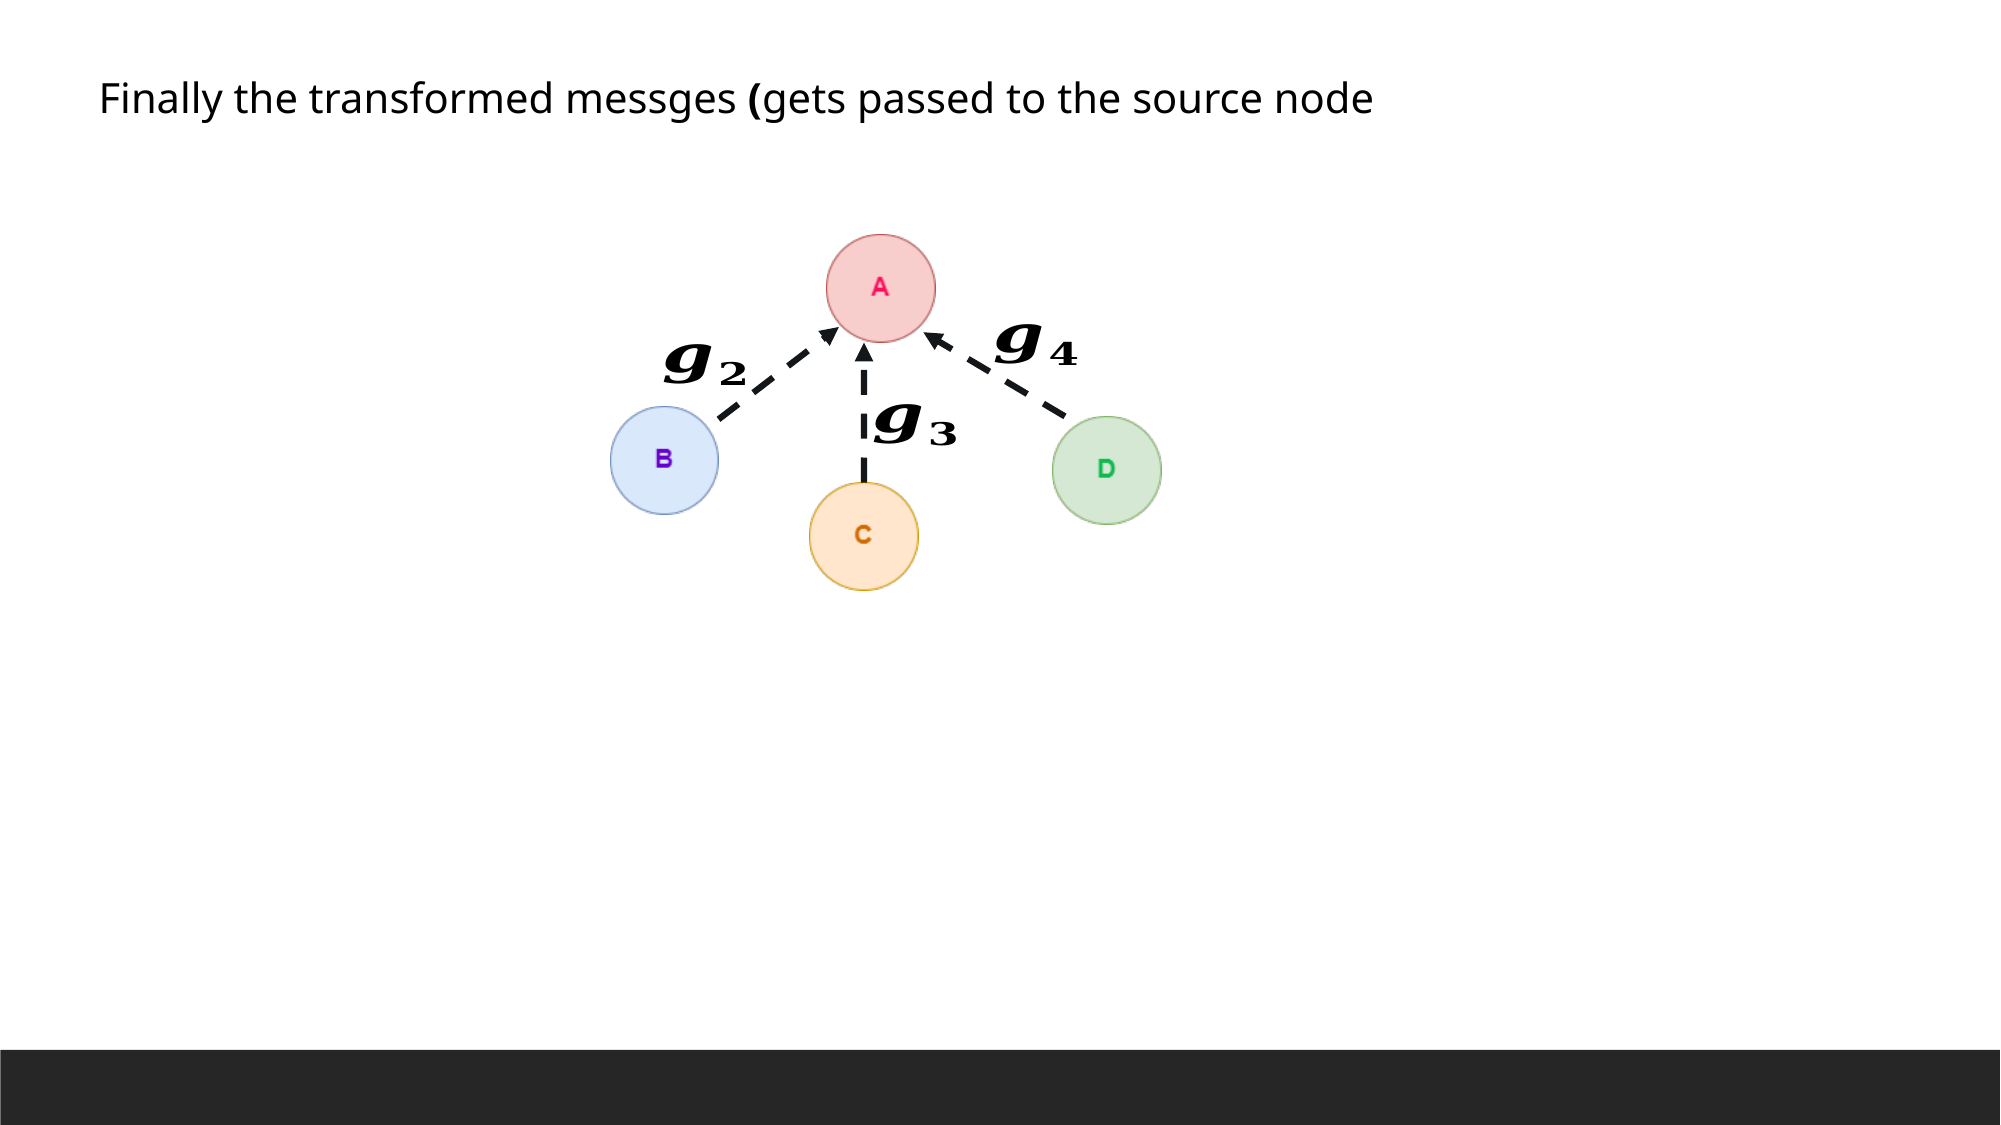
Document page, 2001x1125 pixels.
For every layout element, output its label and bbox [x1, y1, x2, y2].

picture [609, 405, 719, 516]
picture [826, 233, 936, 344]
text_box [717, 326, 840, 420]
text_box [922, 331, 1066, 417]
picture [809, 481, 919, 592]
picture [1052, 415, 1162, 526]
